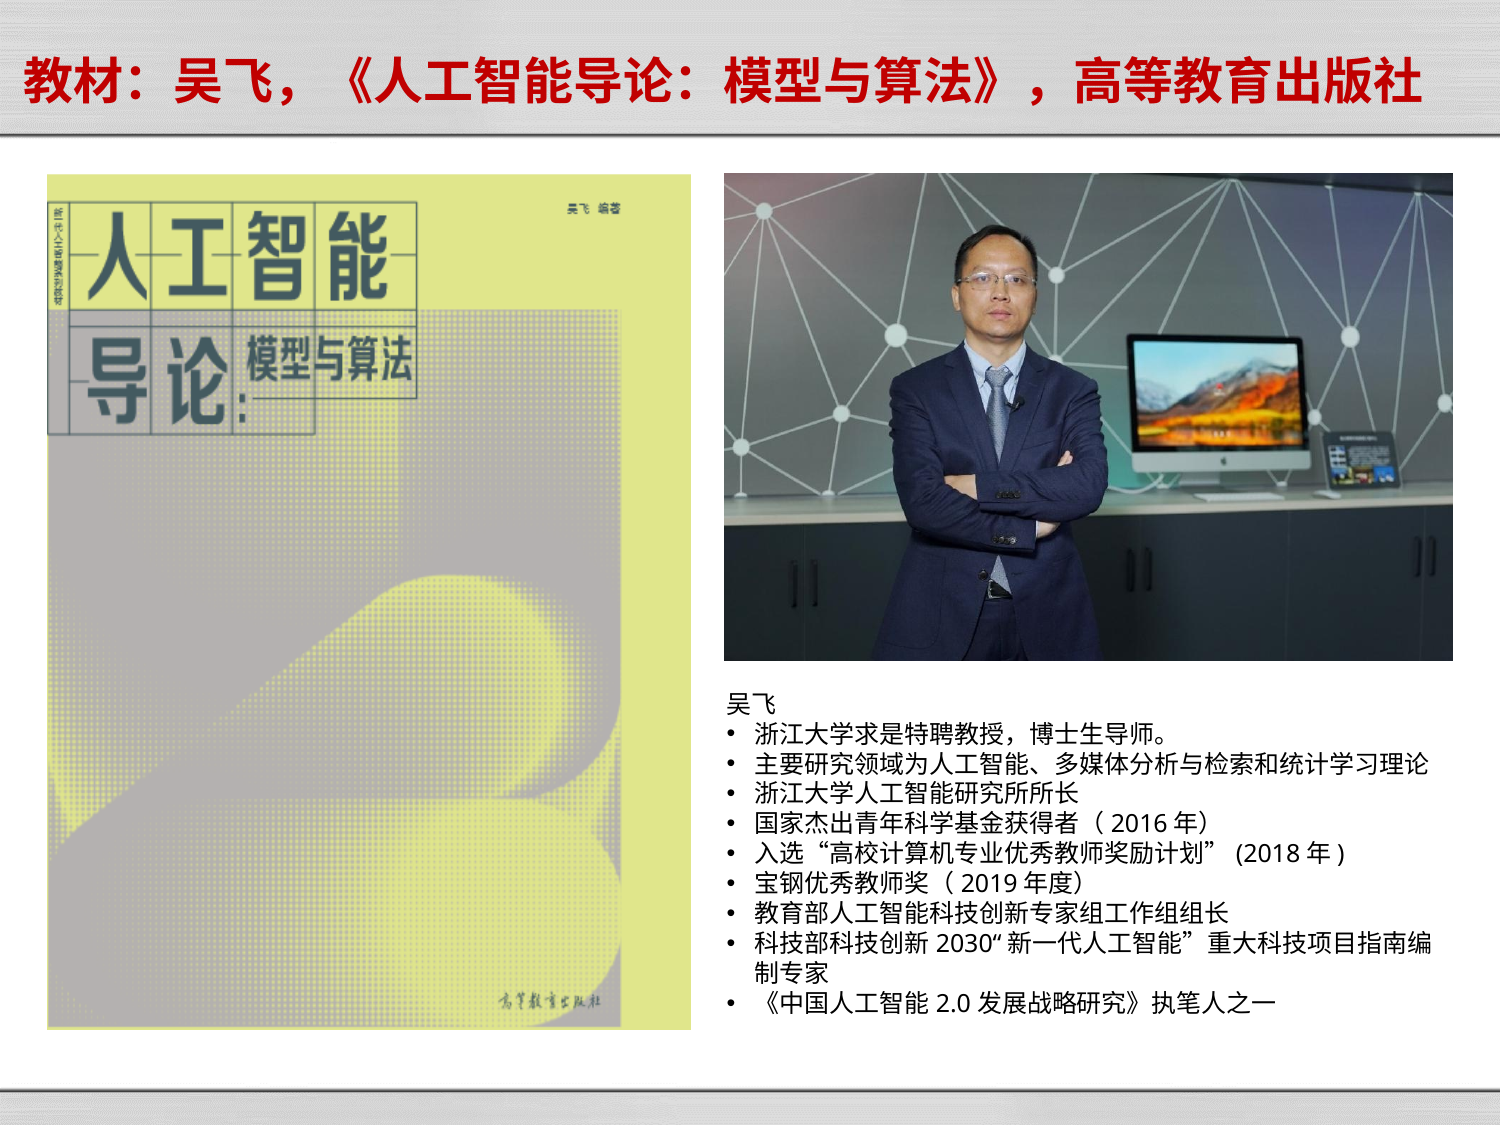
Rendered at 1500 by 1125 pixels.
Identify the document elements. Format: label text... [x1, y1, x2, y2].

title 教材：吴飞，《人工智能导论：模型与算法》，高等教育出版社 [8, 21, 1500, 130]
picture [0, 0, 1500, 1125]
text_box 吴飞 浙江大学求是特聘教授，博士生导师。 主要研究领域为人工智能、多媒体分析与检索和统计学习理论 浙江大学人工智能研究所所长 国家杰出青年科学基金获得者（2016年） 入选“高校计算机专业优秀教师奖励计划”(2018年) 宝钢优秀教师奖（2019年度） 教育部人工智能科技创新专家组工作组组长 科技部科技创新2030“新一代人工智能”重大科技项目指南编制专家 《中国人工智能2.0发展战略研究》执笔人之一 [711, 680, 1466, 1025]
